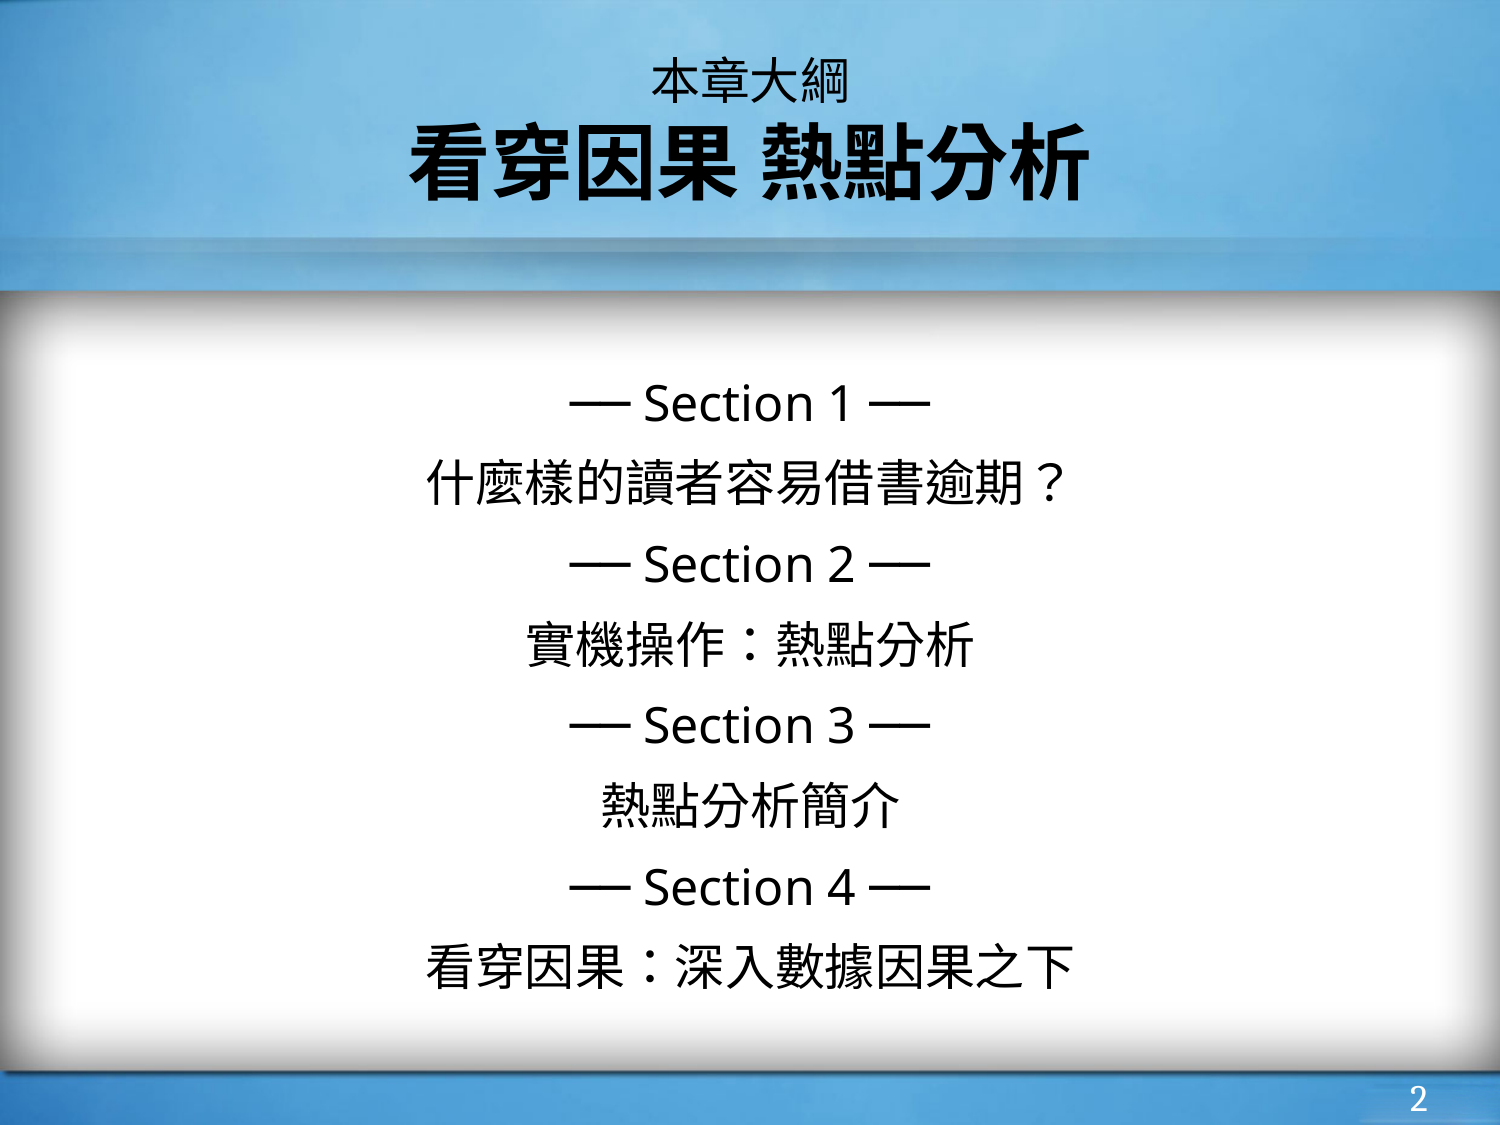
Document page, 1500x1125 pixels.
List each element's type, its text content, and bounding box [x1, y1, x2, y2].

list ── Section 1 ── 什麼樣的讀者容易借書逾期？ ── Section 2 ── 實機操作：熱點分析 ── Section 3 ── 熱點分析簡介 ── Section 4 ── 看穿因果：深入數據因果之下 [78, 292, 1422, 1066]
picture [0, 0, 1500, 1125]
slide_number ‹#› [1350, 1074, 1488, 1118]
title 本章大綱 看穿因果 熱點分析 [78, 27, 1422, 232]
